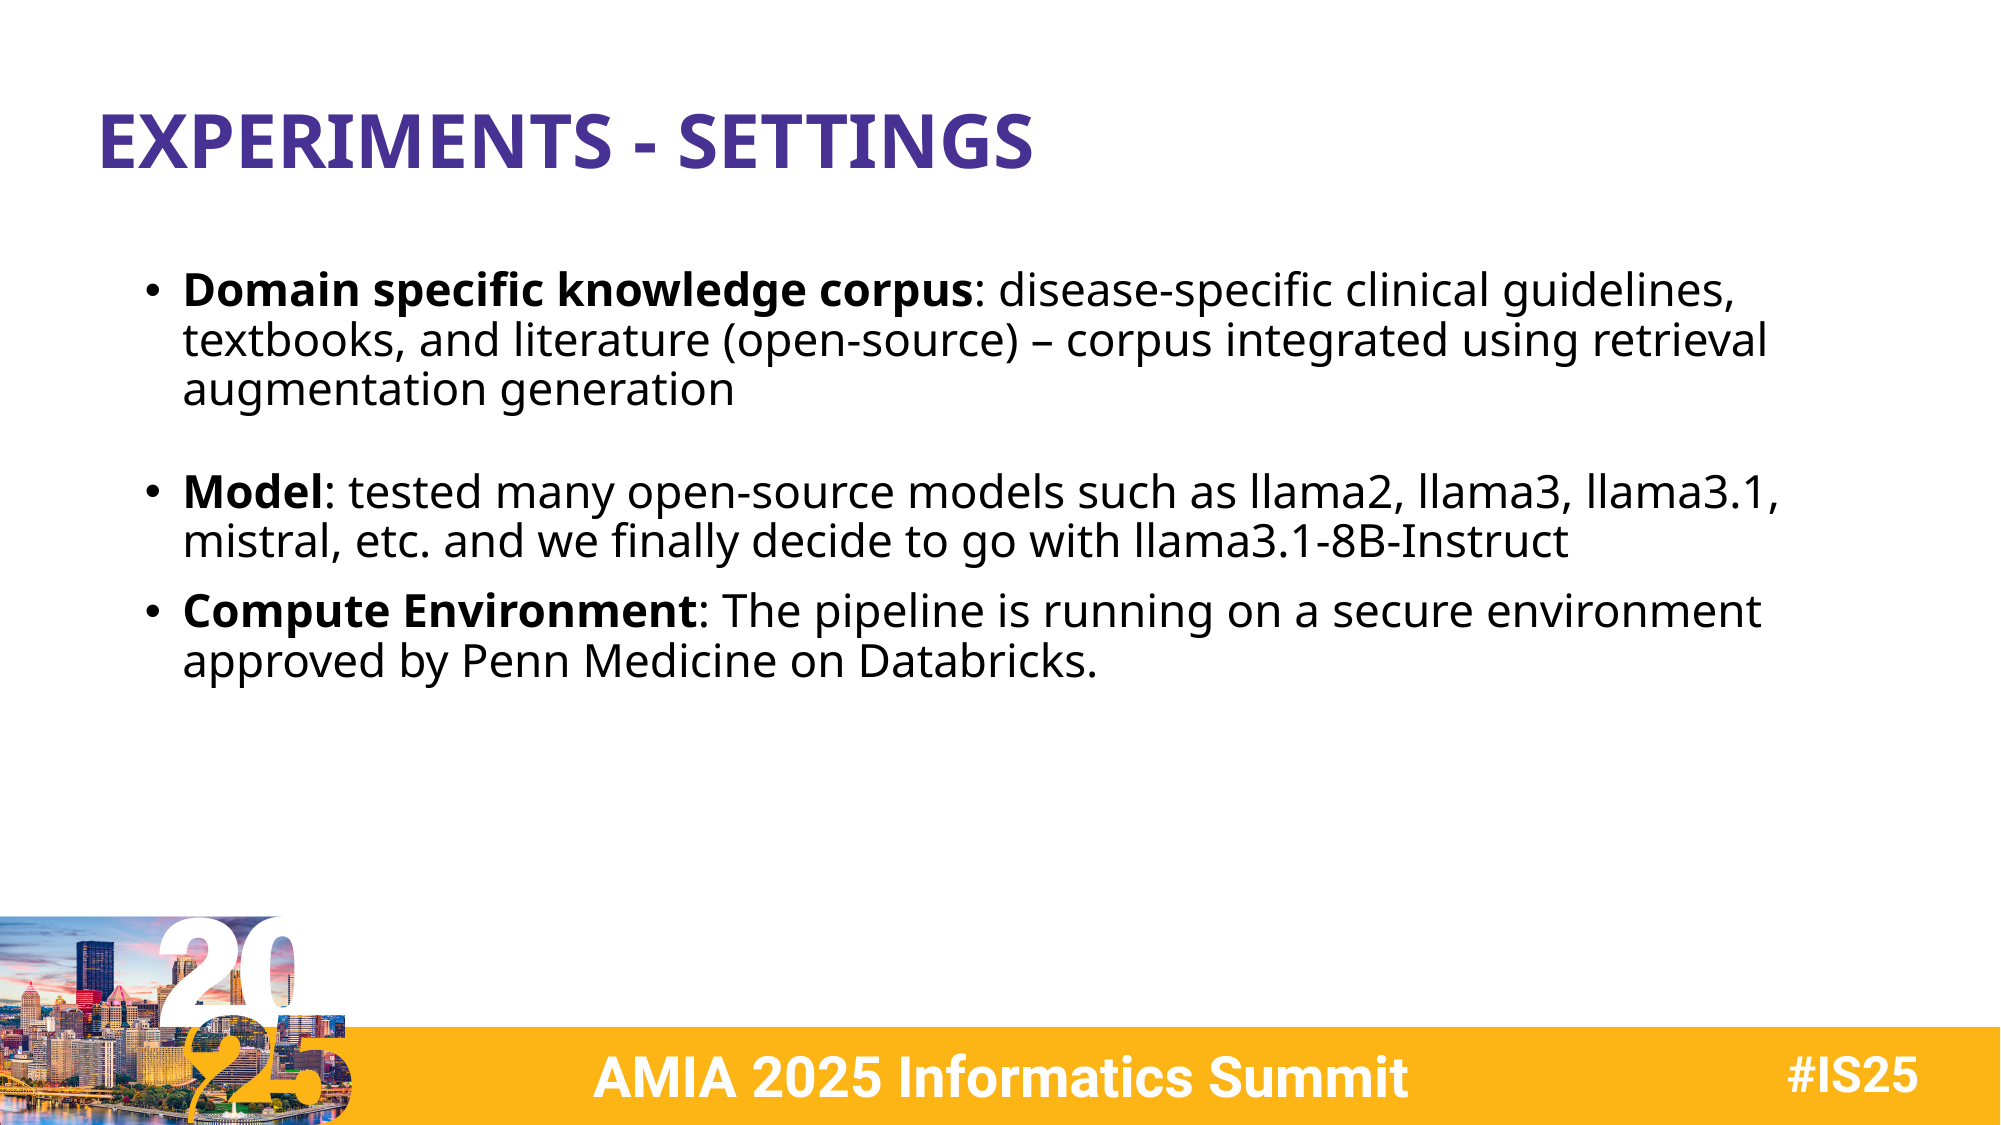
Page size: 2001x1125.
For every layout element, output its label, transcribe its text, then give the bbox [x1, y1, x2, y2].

text_box EXPERIMENTS - SETTINGS [81, 85, 1082, 191]
picture [0, 0, 2001, 1125]
text_box Domain specific knowledge corpus: disease-specific clinical guidelines, textbooks, and literature (open-source) – corpus integrated using retrieval augmentation generation Model: tested many open-source models such as llama2, llama3, llama3.1, mistral, etc. and we finally decide to go with llama3.1-8B-Instruct Compute Environment: The pipeline is running on a secure environment approved by Penn Medicine on Databricks. [130, 226, 1856, 972]
text_box [163, 1015, 195, 1076]
